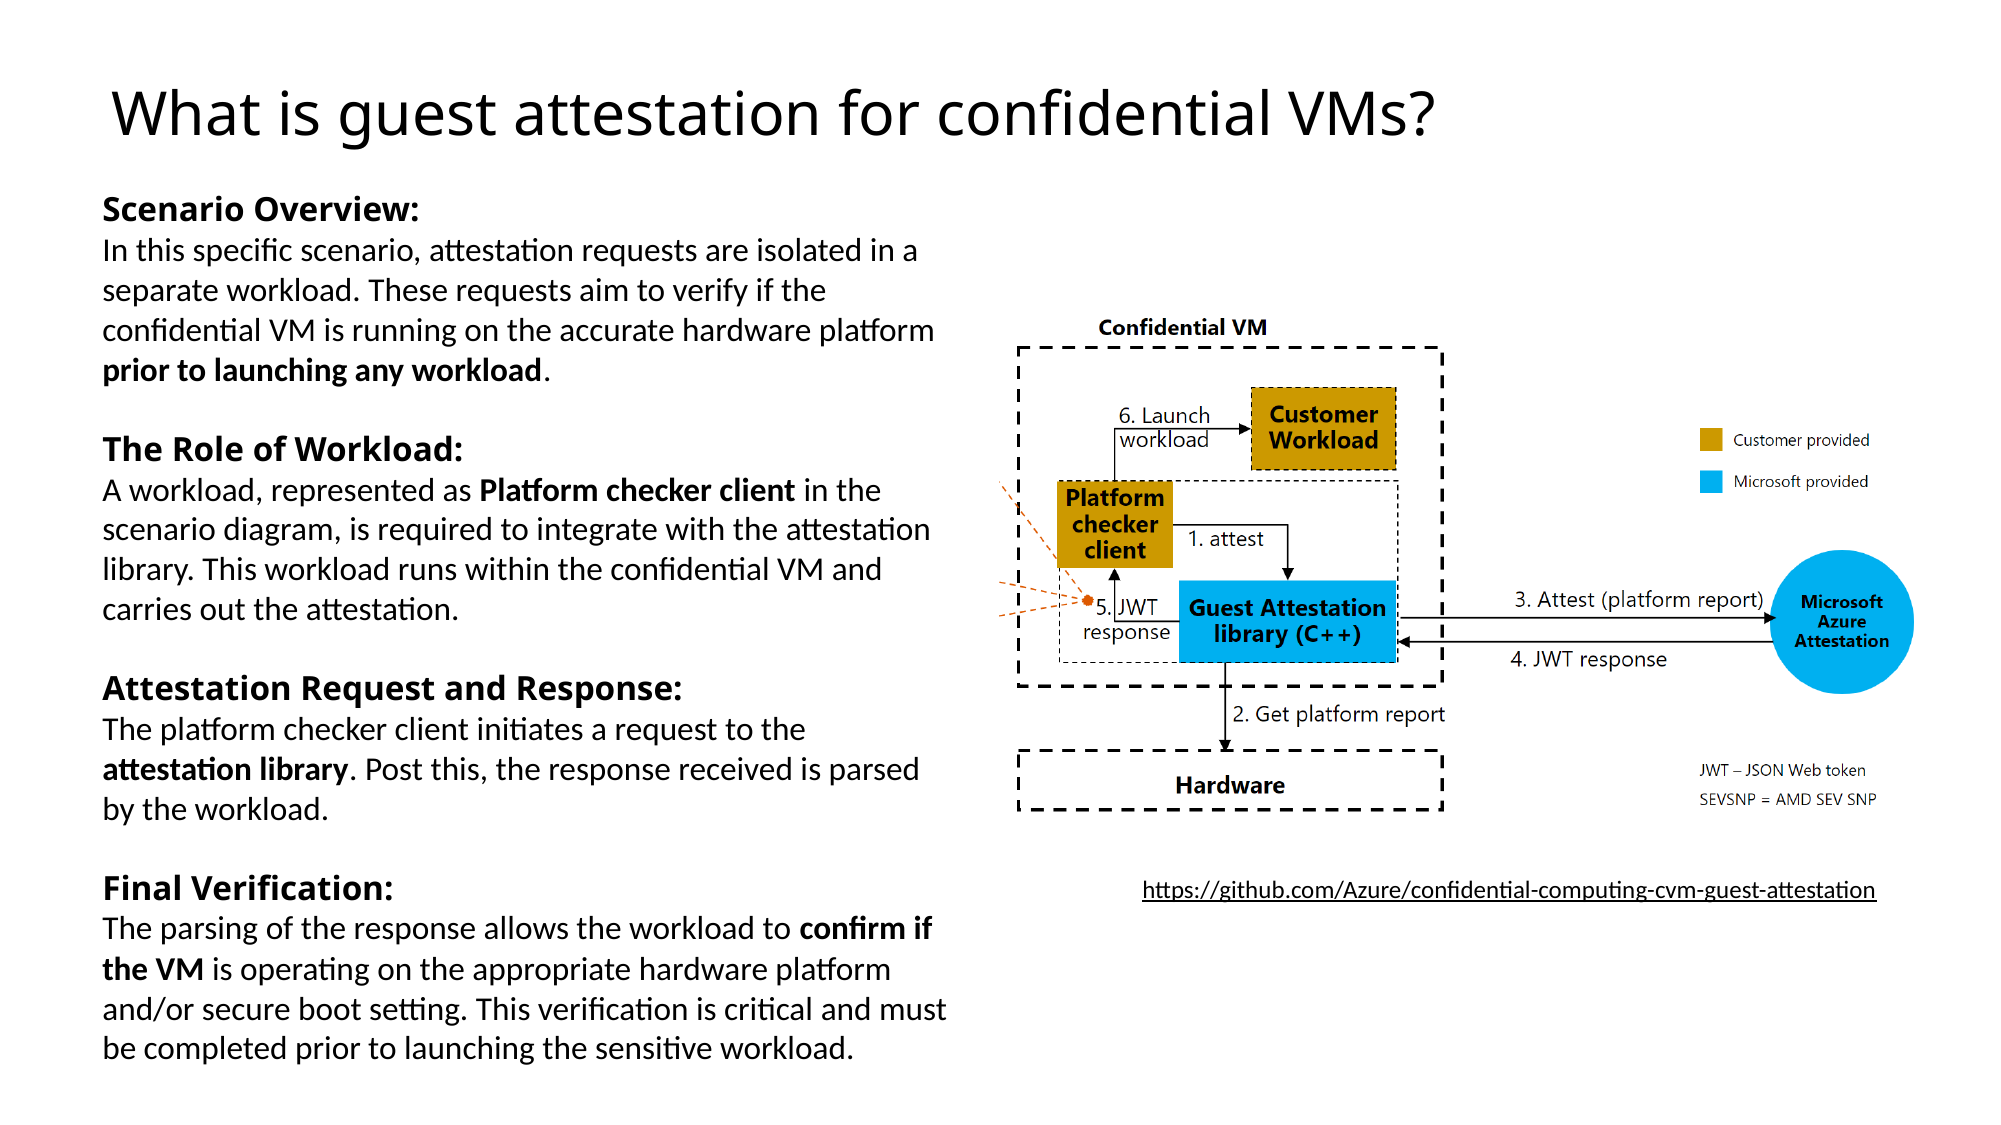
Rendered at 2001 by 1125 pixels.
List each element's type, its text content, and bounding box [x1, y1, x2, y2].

text_box https://github.com/Azure/confidential-computing-cvm-guest-attestation [1127, 866, 2000, 911]
text_box Scenario Overview: In this specific scenario, attestation requests are isolated in a separate workload. These requests aim to verify if the confidential VM is running on the accurate hardware platform prior to launching any workload. The Role of Workload: A workload, represented as Platform checker client in the scenario diagram, is required to integrate with the attestation library. This workload runs within the confidential VM and carries out the attestation. Attestation Request and Response: The platform checker client initiates a request to the attestation library. Post this, the response received is parsed by the workload. Final Verification: The parsing of the response allows the workload to confirm if the VM is operating on the appropriate hardware platform and/or secure boot setting. This verification is critical and must be completed prior to launching the sensitive workload. [87, 180, 968, 1074]
title What is guest attestation for confidential VMs? [96, 75, 1904, 156]
picture [999, 303, 1974, 839]
